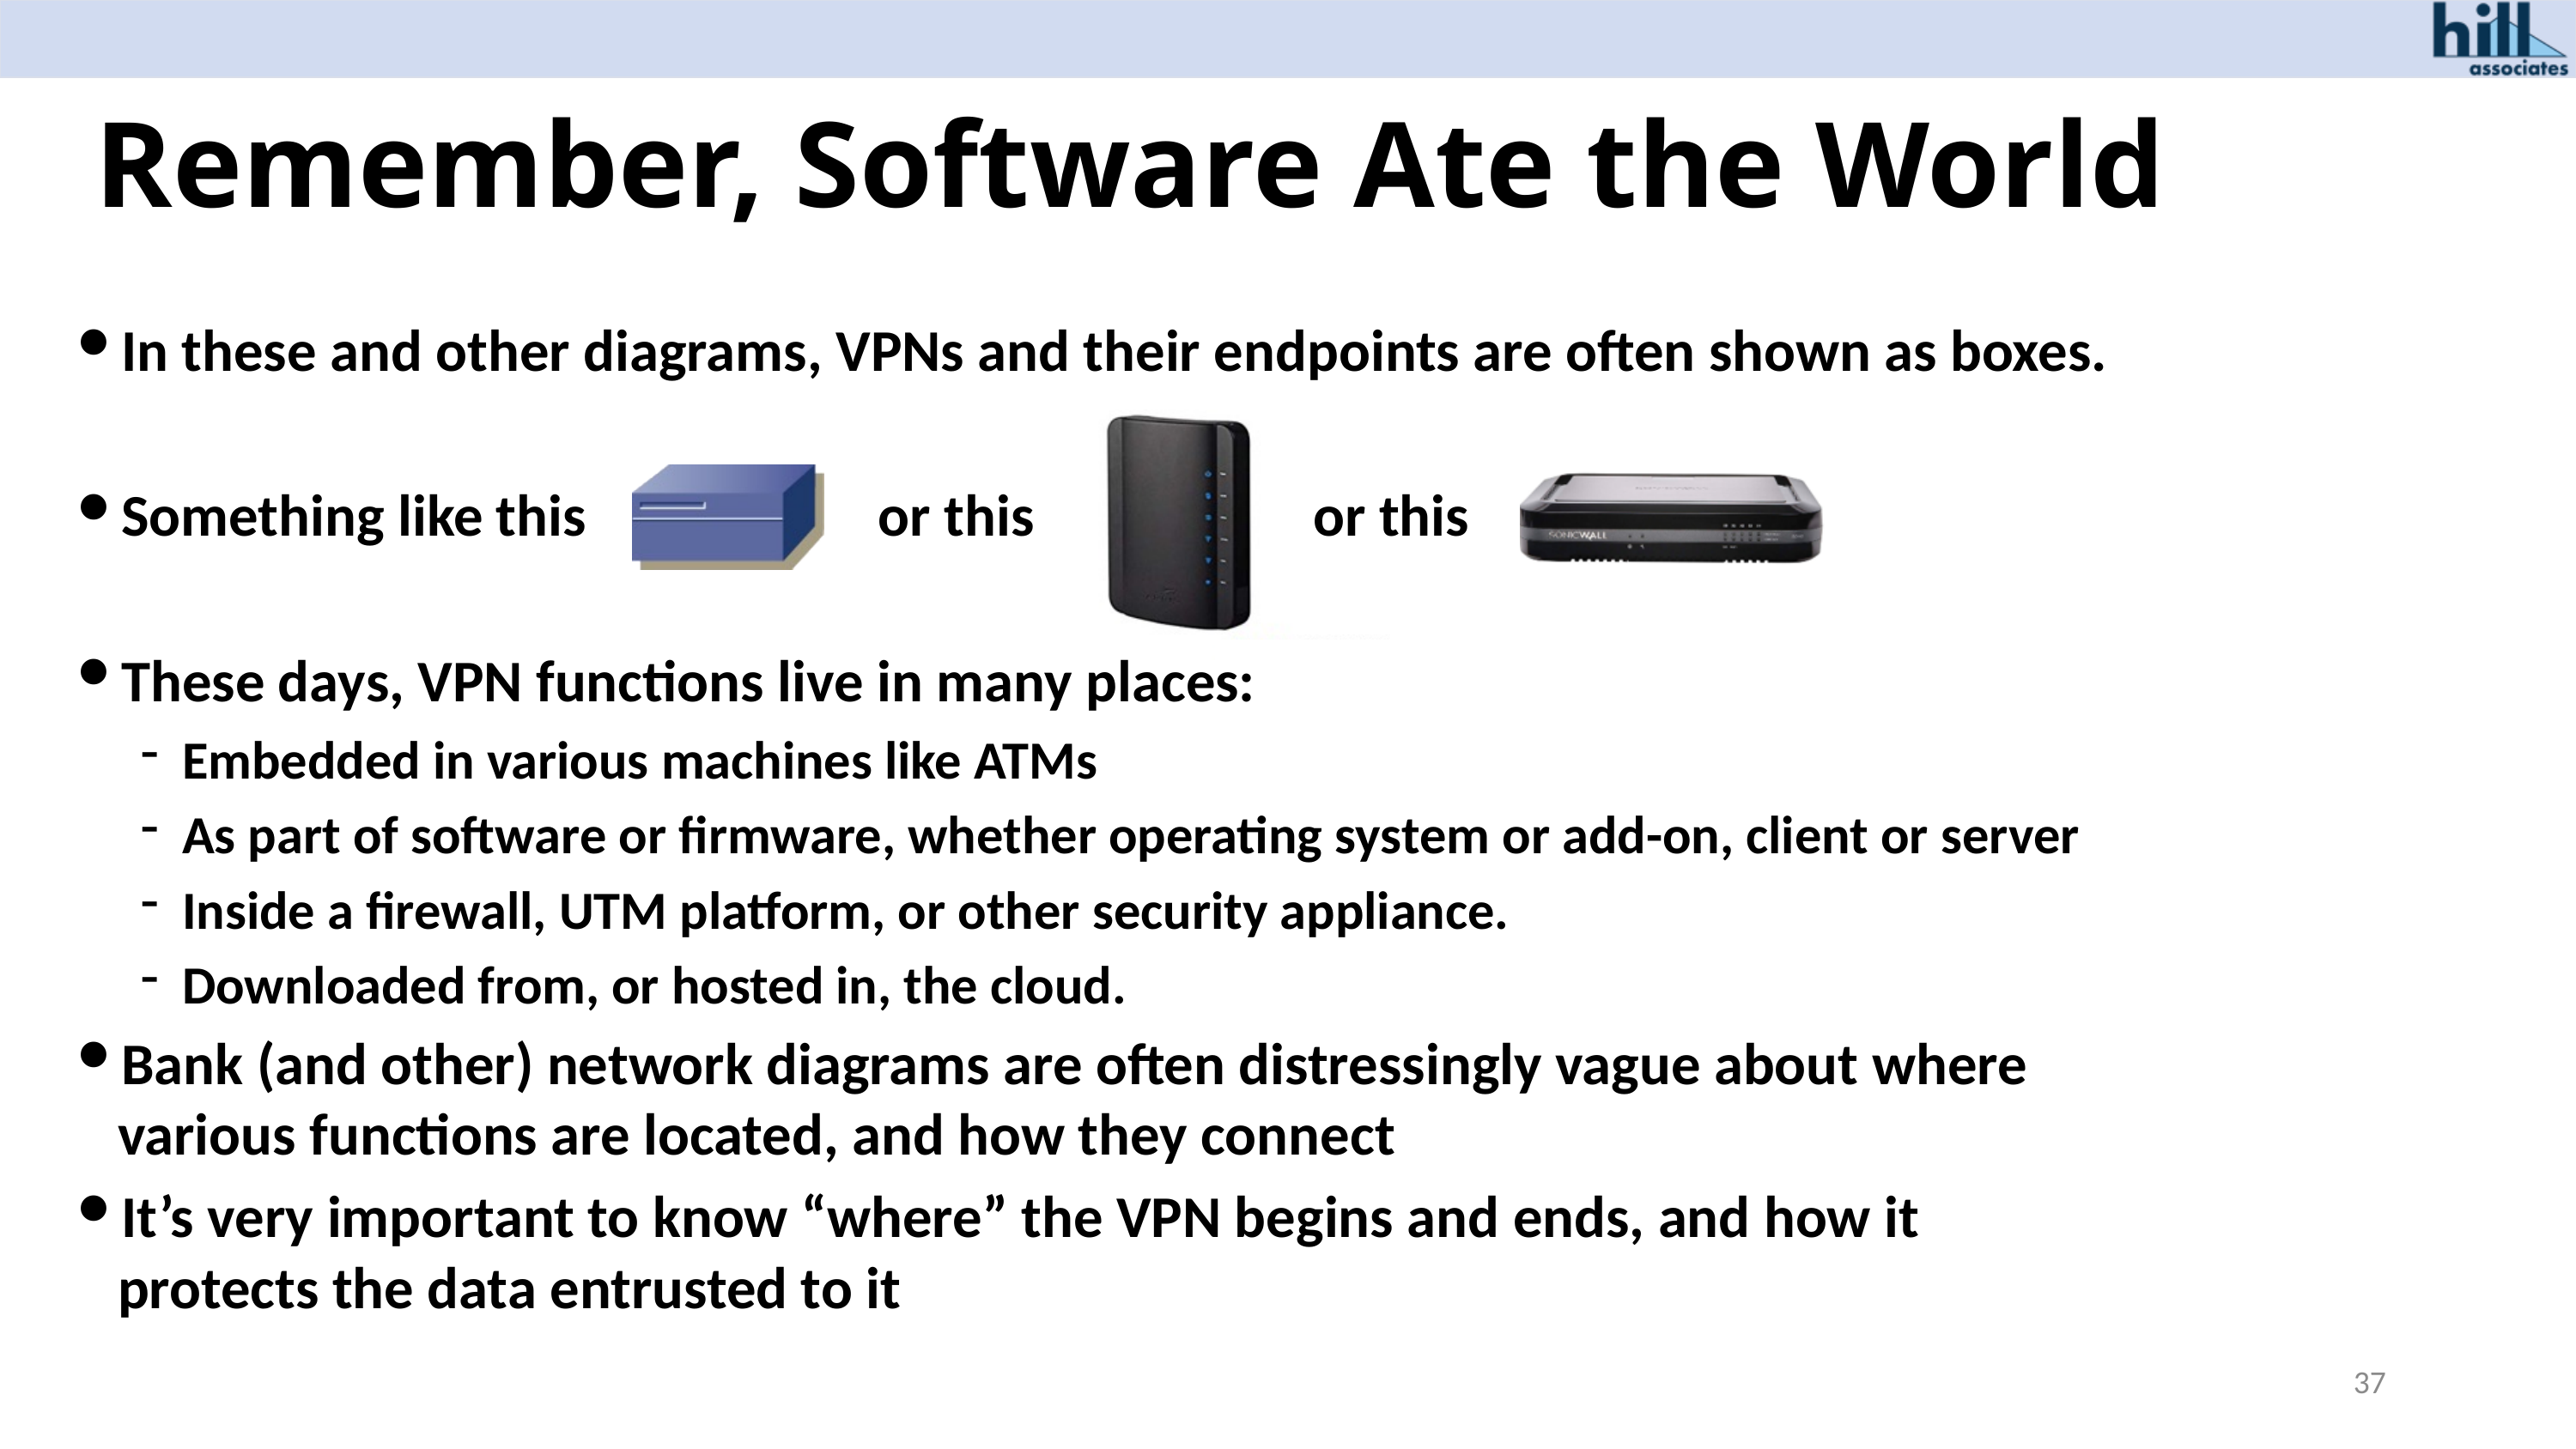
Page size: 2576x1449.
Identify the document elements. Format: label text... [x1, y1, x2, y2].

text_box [927, 409, 1433, 660]
title Remember, Software Ate the World [82, 28, 2305, 309]
picture [631, 464, 824, 570]
picture [2432, 0, 2576, 80]
text_box In these and other diagrams, VPNs and their endpoints are often shown as boxes. Something like this or this or this These days, VPN functions live in many places: Embedded in various machines like ATMs As part of software or firmware, whether operating system or add-on, client or server Inside a firewall, UTM platform, or other security appliance. Downloaded from, or hosted in, the cloud. Bank (and other) network diagrams are often distressingly vague about where various functions are located, and how they connect It’s very important to know “where” the VPN begins and ends, and how it protects the data entrusted to it [64, 306, 2142, 1385]
picture [1520, 467, 1828, 570]
slide_number 37 [1819, 1343, 2399, 1420]
